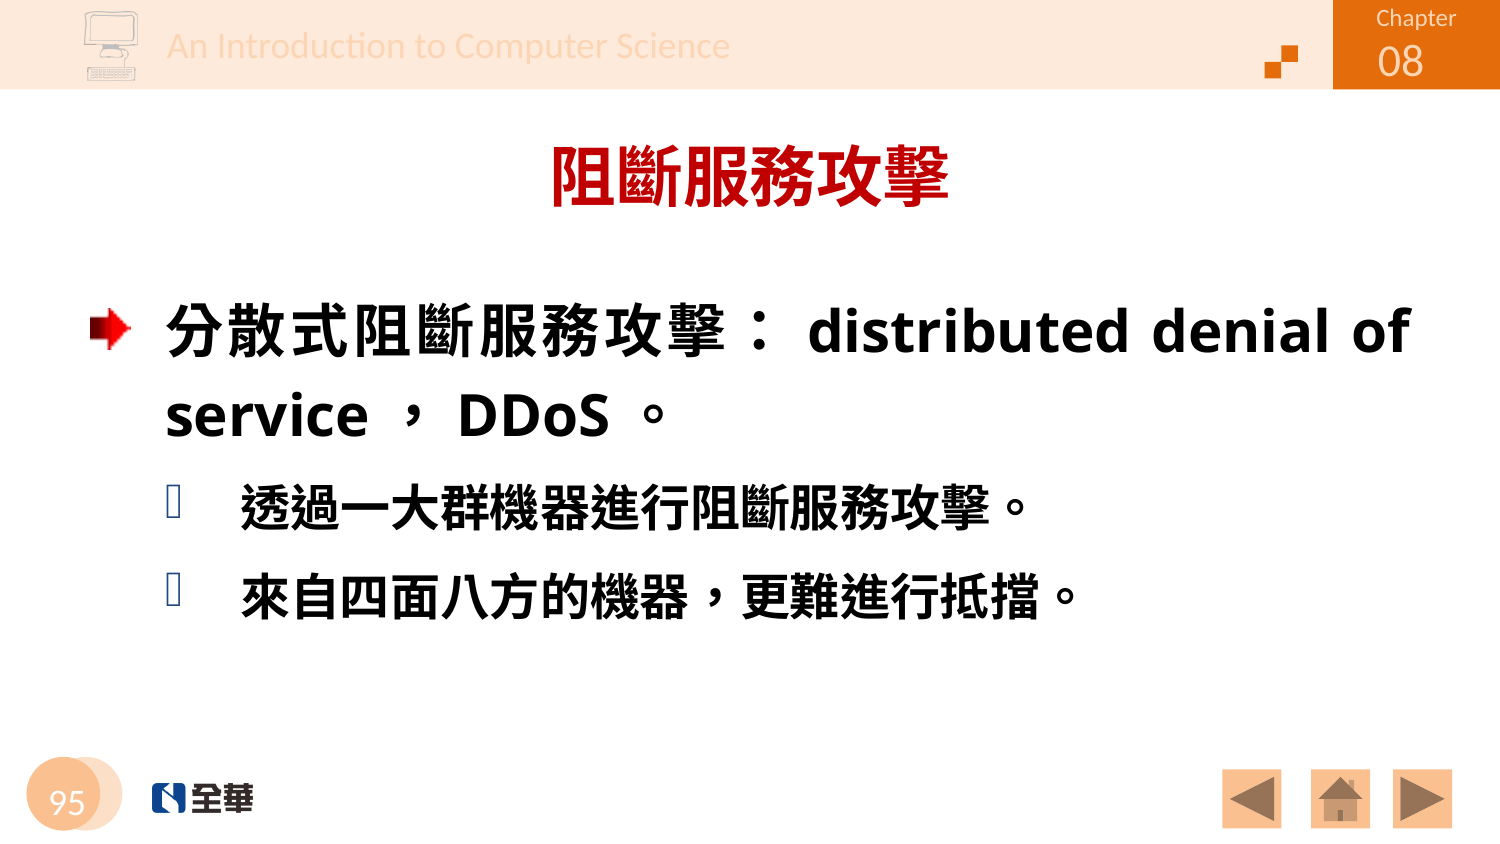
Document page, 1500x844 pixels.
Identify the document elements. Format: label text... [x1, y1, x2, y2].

picture [84, 11, 138, 81]
title 阻斷服務攻擊 [75, 104, 1425, 245]
picture [152, 783, 253, 813]
picture [90, 308, 131, 350]
list 分散式阻斷服務攻擊：distributed denial of service，DDoS。 透過一大群機器進行阻斷服務攻擊。 來自四面八方的機器，更難進行抵擋。 [75, 272, 1425, 754]
